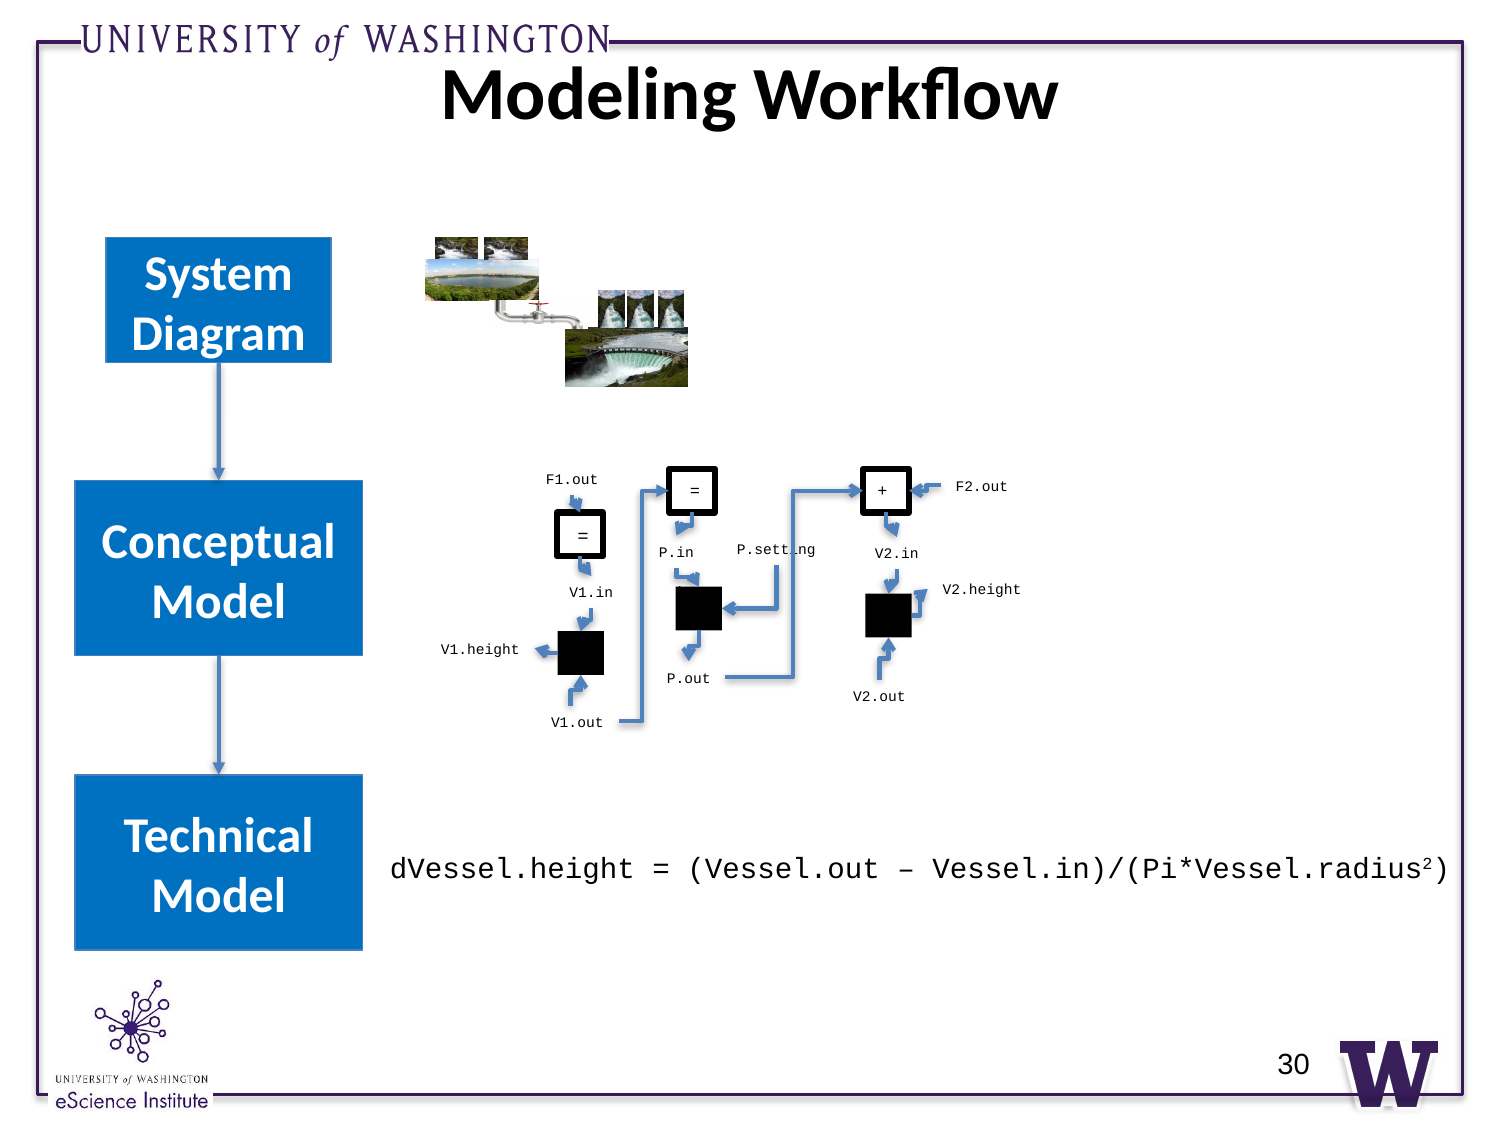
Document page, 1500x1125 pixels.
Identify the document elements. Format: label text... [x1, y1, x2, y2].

picture [81, 24, 609, 37]
picture [1350, 1041, 1438, 1093]
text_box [424, 237, 688, 388]
picture [48, 978, 213, 1113]
text_box Technical Model [74, 774, 363, 951]
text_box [424, 462, 1038, 739]
text_box System Diagram [105, 237, 332, 363]
picture [1340, 1096, 1438, 1107]
title Modeling Workflow [75, 37, 1425, 175]
text_box Conceptual Model [74, 480, 363, 656]
text_box dVessel.height = (Vessel.out – Vessel.in)/(Pi*Vessel.radius2) [374, 842, 1488, 892]
slide_number 30 [1262, 1037, 1350, 1098]
